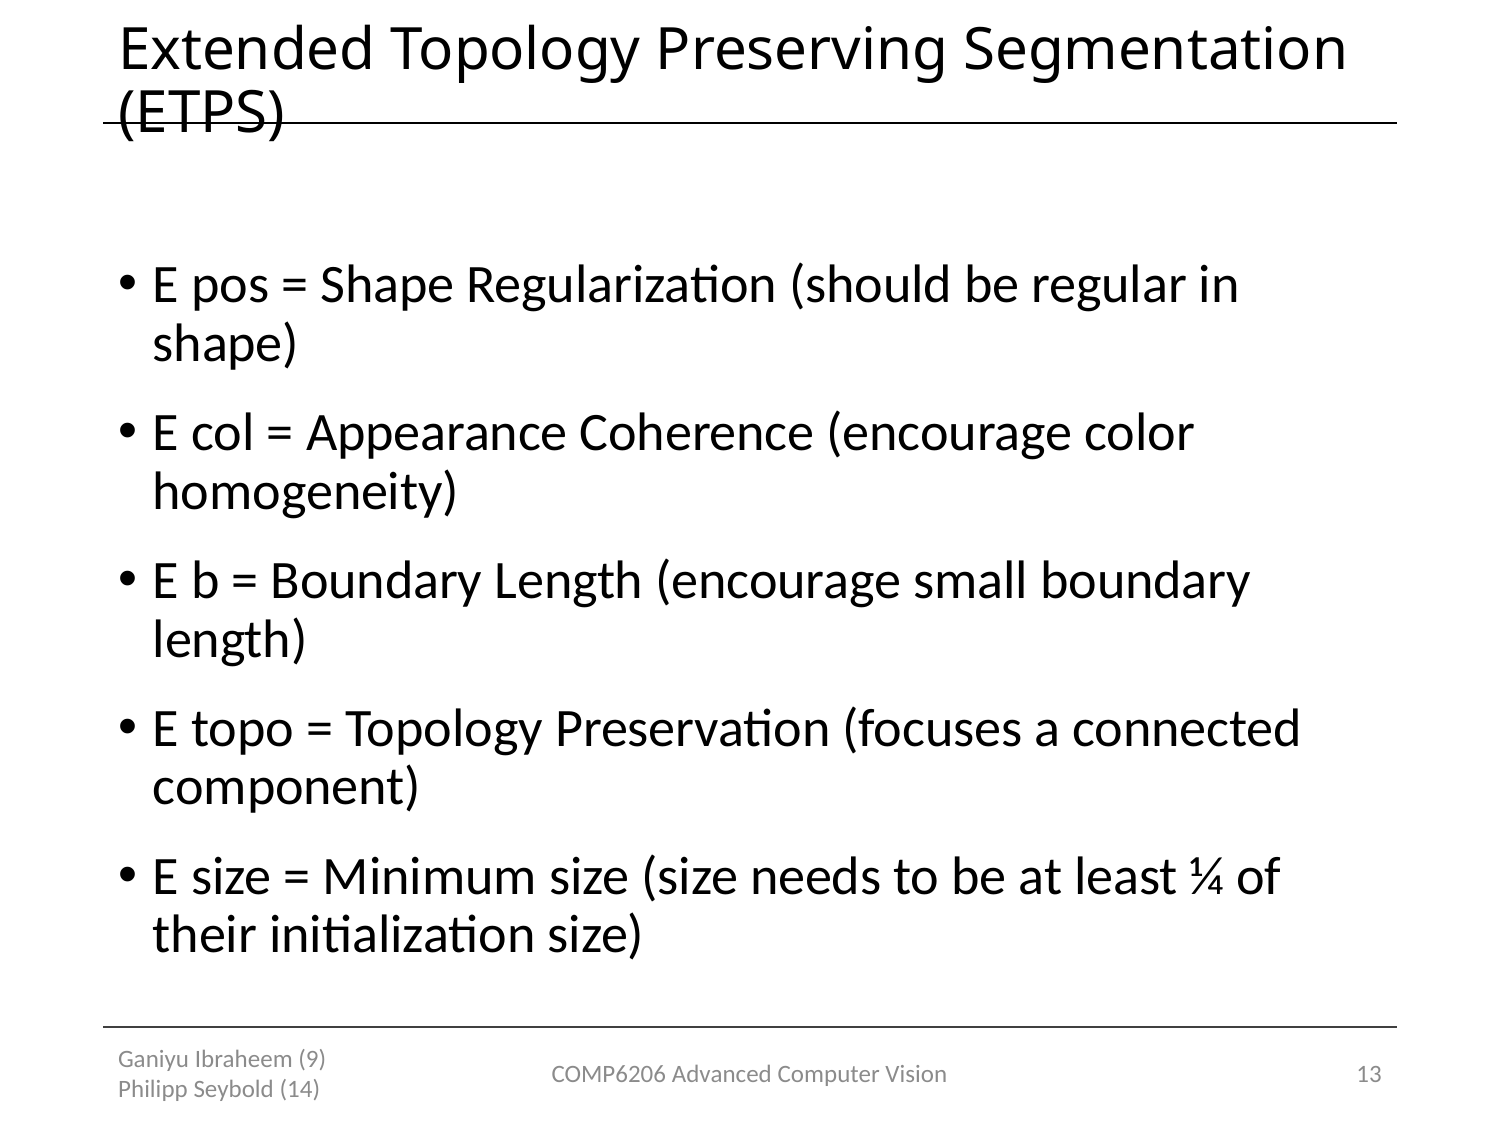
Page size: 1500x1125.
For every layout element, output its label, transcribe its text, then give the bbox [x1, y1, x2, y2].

slide_number 13 [1059, 1042, 1397, 1103]
slide_number Ganiyu Ibraheem (9) Philipp Seybold (14) [103, 1042, 358, 1103]
title Extended Topology Preserving Segmentation (ETPS) [103, 41, 1397, 124]
list E pos = Shape Regularization (should be regular in shape) E col = Appearance Coherence (encourage color homogeneity) E b = Boundary Length (encourage small boundary length) E topo = Topology Preservation (focuses a connected component) E size = Minimum size (size needs to be at least ¼ of their initialization size) [103, 248, 1397, 972]
footer COMP6206 Advanced Computer Vision [496, 1042, 1004, 1103]
